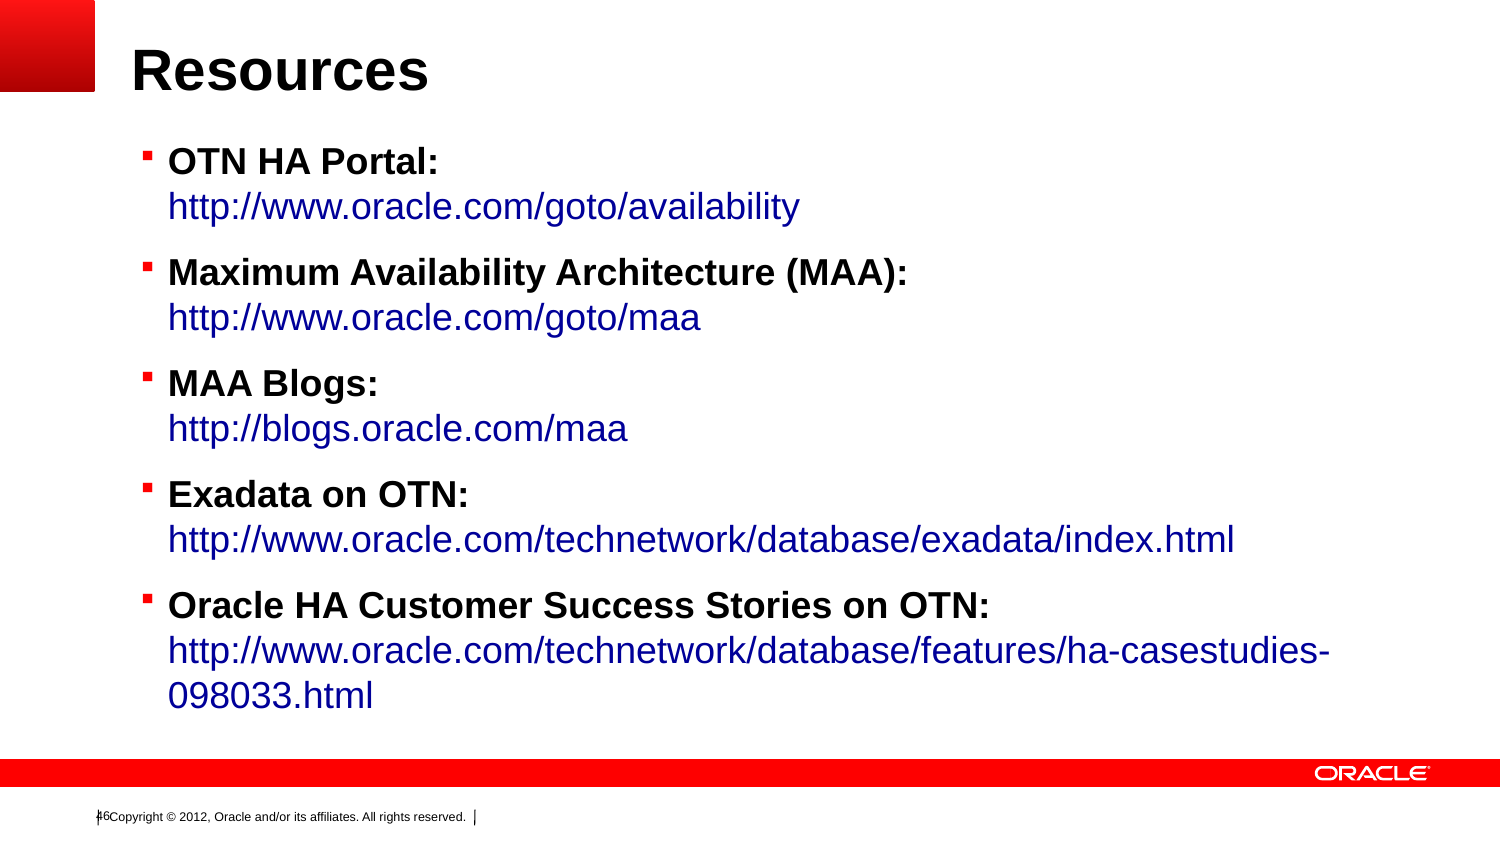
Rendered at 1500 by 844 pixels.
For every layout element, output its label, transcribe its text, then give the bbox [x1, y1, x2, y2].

picture [0, 759, 1500, 787]
list OTN HA Portal: http://www.oracle.com/goto/availability Maximum Availability Architecture (MAA): http://www.oracle.com/goto/maa MAA Blogs: http://blogs.oracle.com/maa Exadata on OTN: http://www.oracle.com/technetwork/database/exadata/index.html Oracle HA Customer Success Stories on OTN: http://www.oracle.com/technetwork/database/features/ha-casestudies-098033.html [130, 136, 1481, 726]
title Resources [131, 40, 1483, 108]
